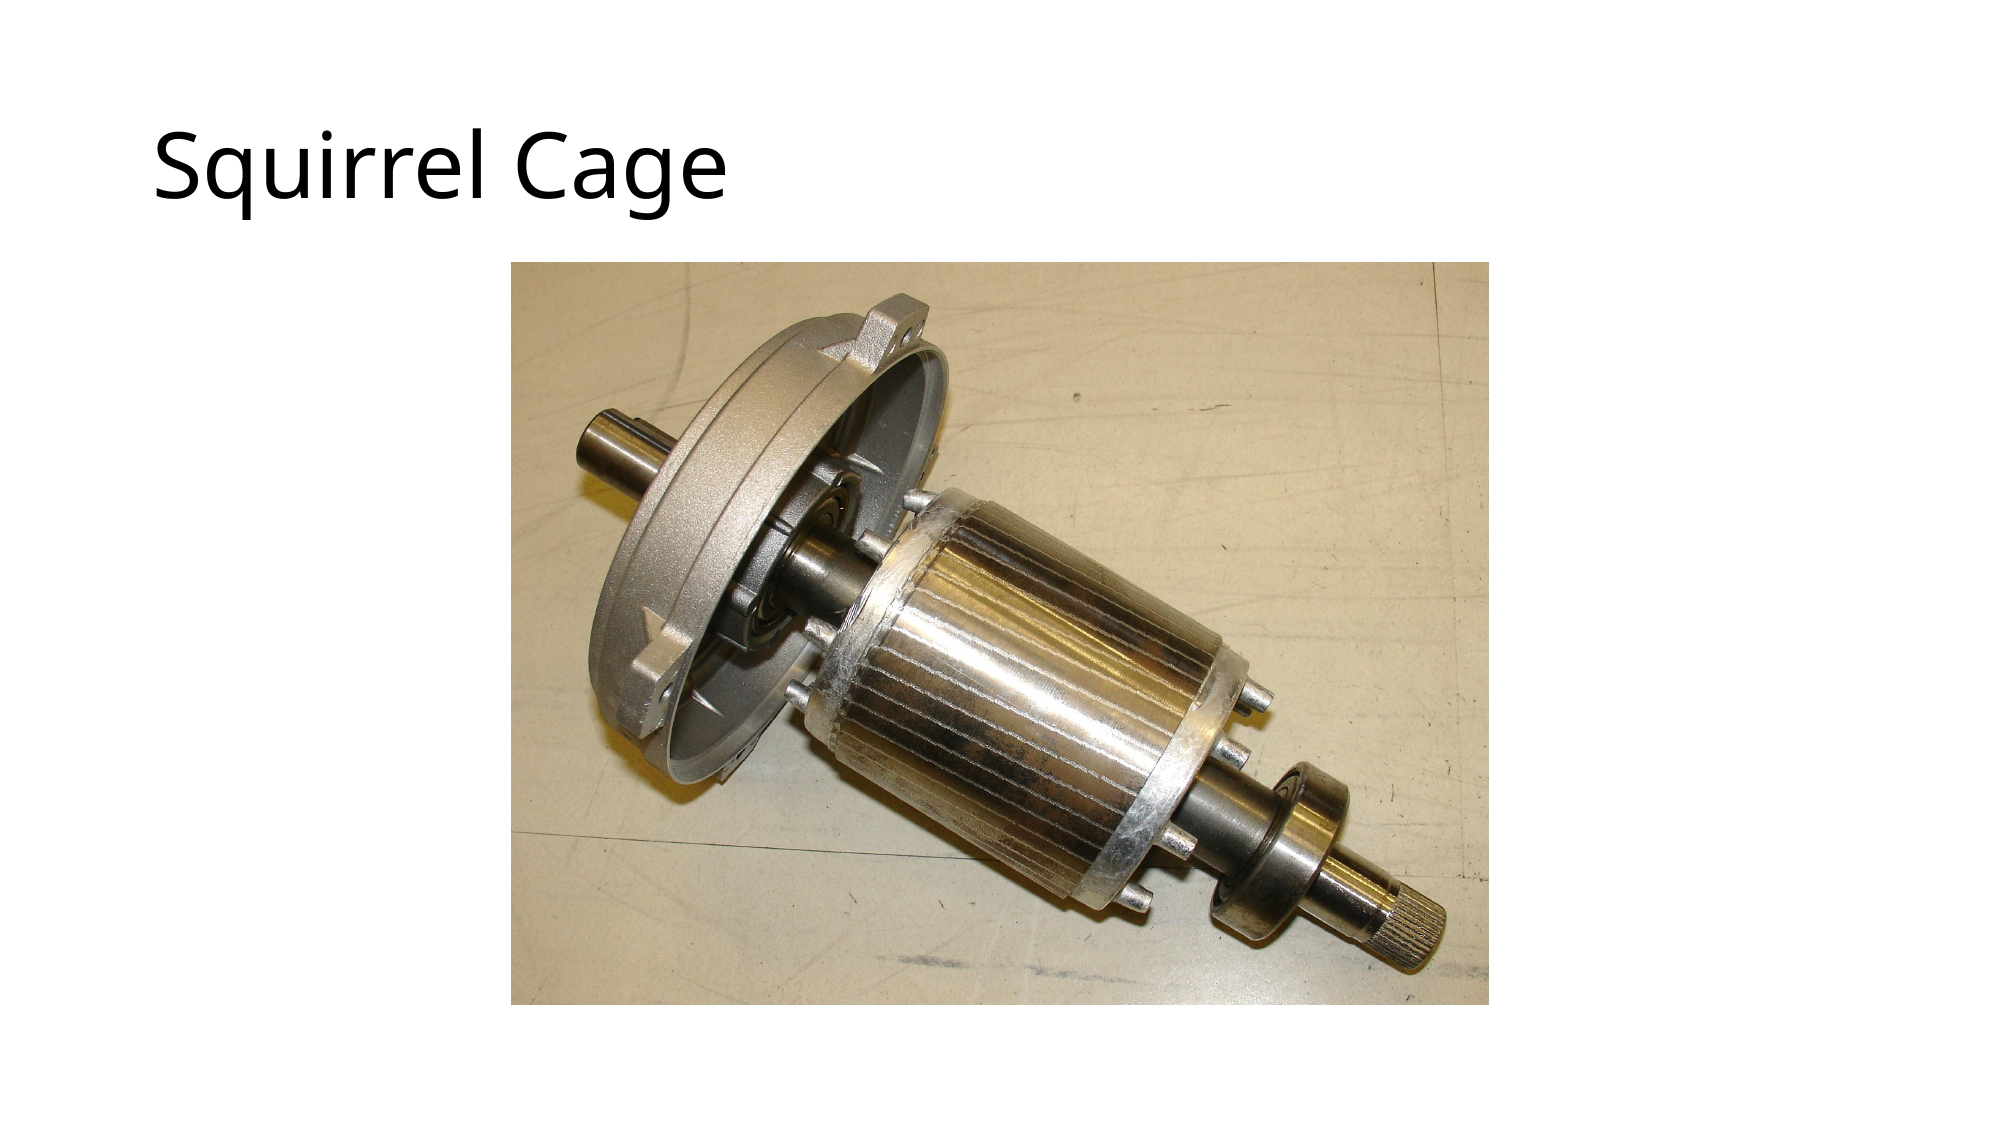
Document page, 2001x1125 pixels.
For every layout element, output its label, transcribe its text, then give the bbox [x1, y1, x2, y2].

title Squirrel Cage [137, 59, 1863, 278]
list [511, 262, 1489, 1005]
